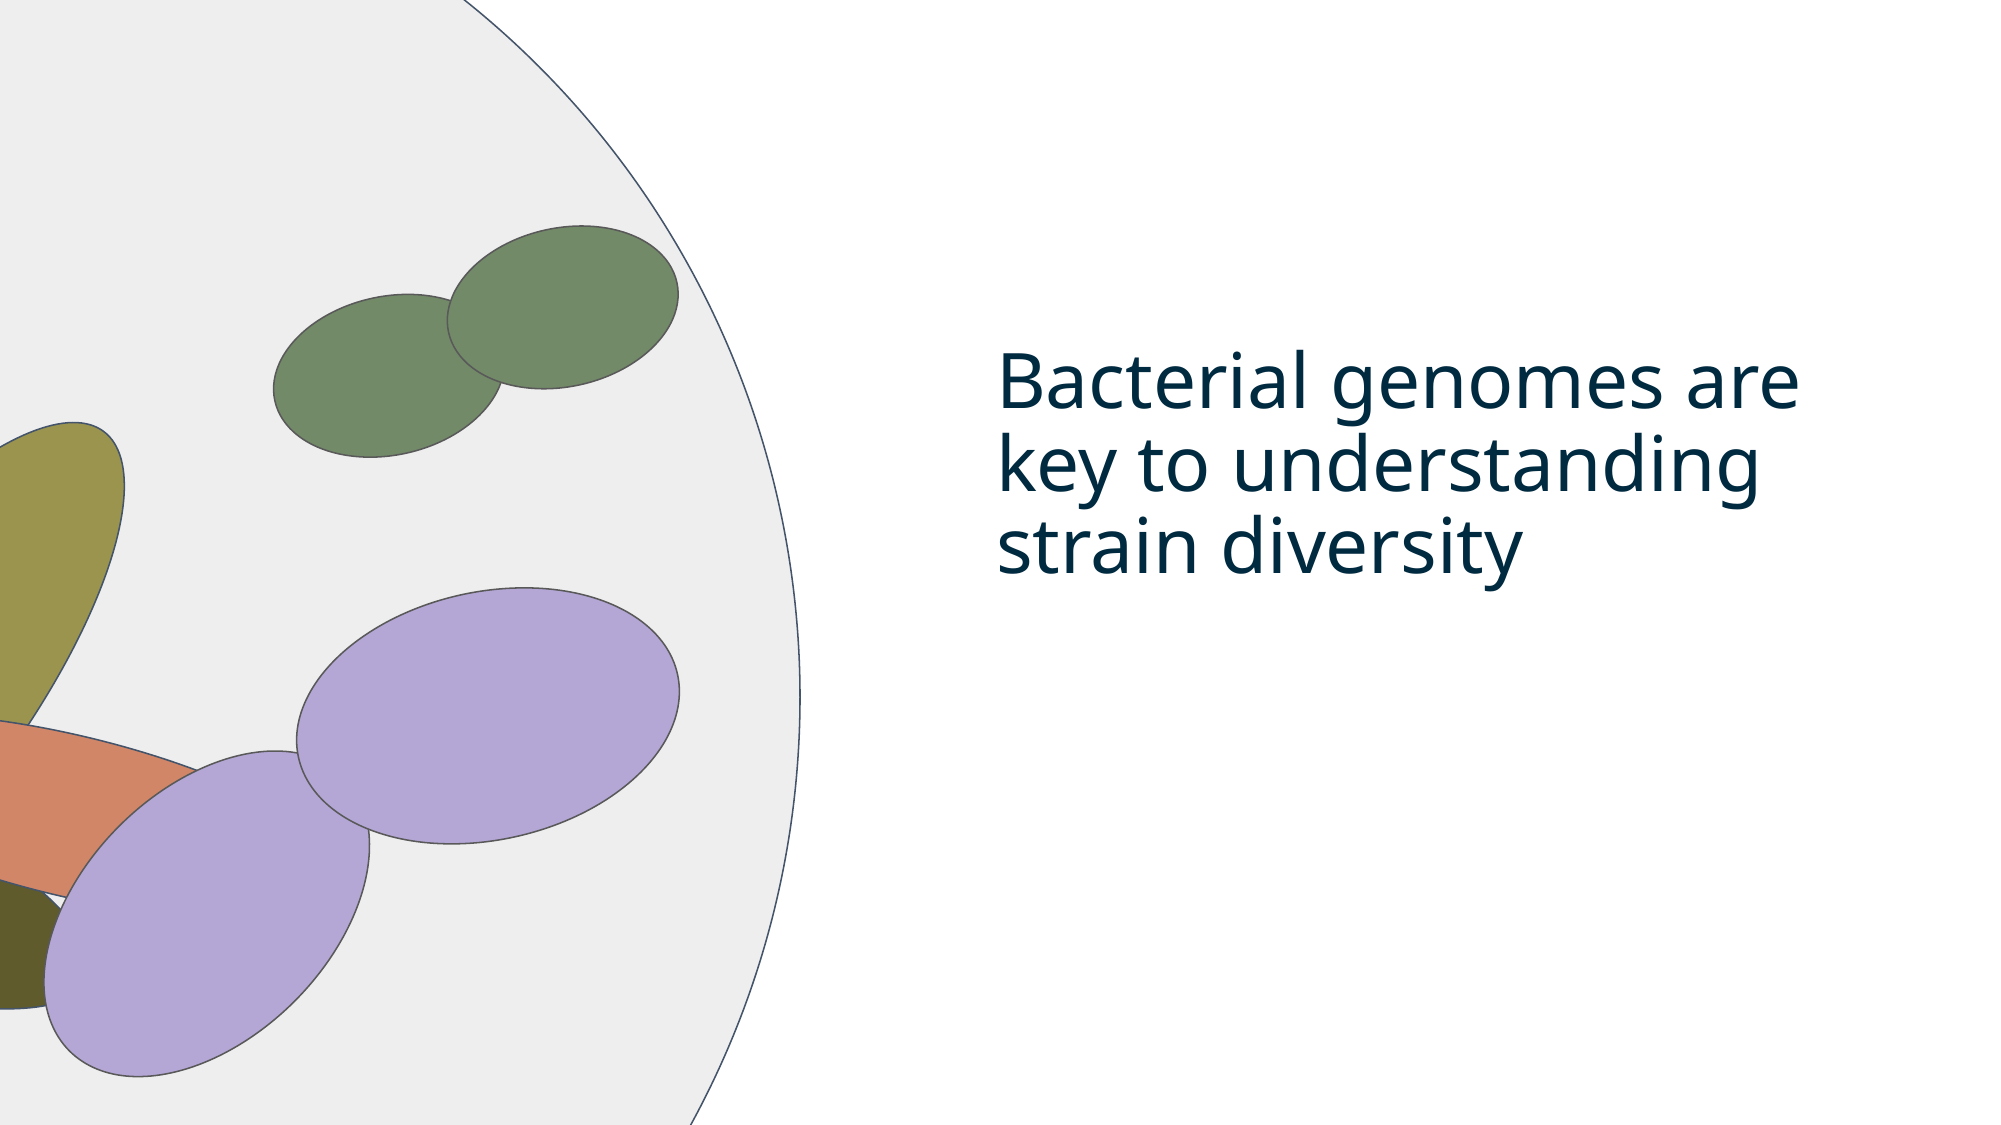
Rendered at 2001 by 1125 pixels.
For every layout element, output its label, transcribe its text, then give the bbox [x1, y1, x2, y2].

title Bacterial genomes are key to understanding strain diversity [981, 334, 1870, 602]
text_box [0, 0, 801, 1125]
